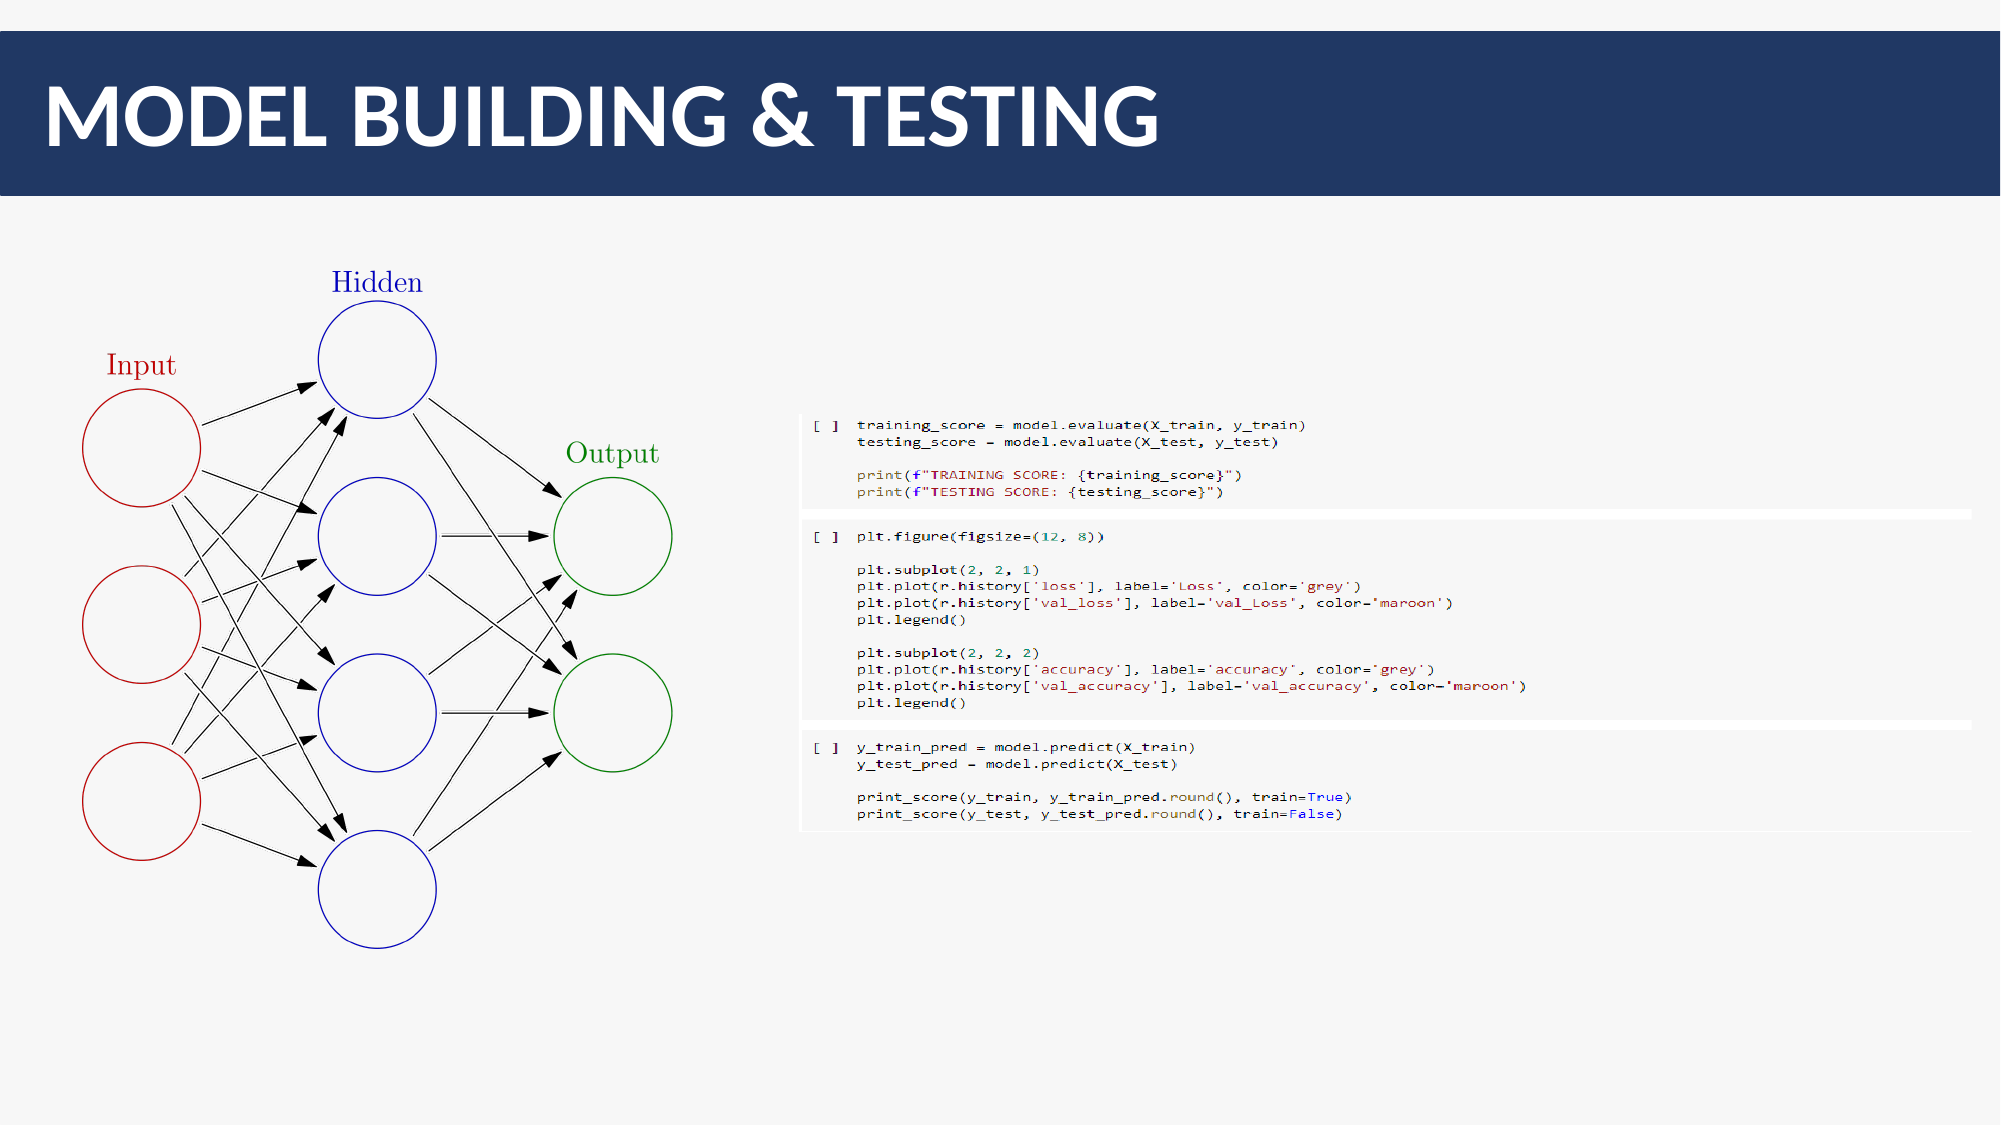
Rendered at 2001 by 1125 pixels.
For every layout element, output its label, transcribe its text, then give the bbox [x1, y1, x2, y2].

text_box Model Building & Testing [28, 39, 1972, 173]
picture [0, 0, 2001, 1125]
